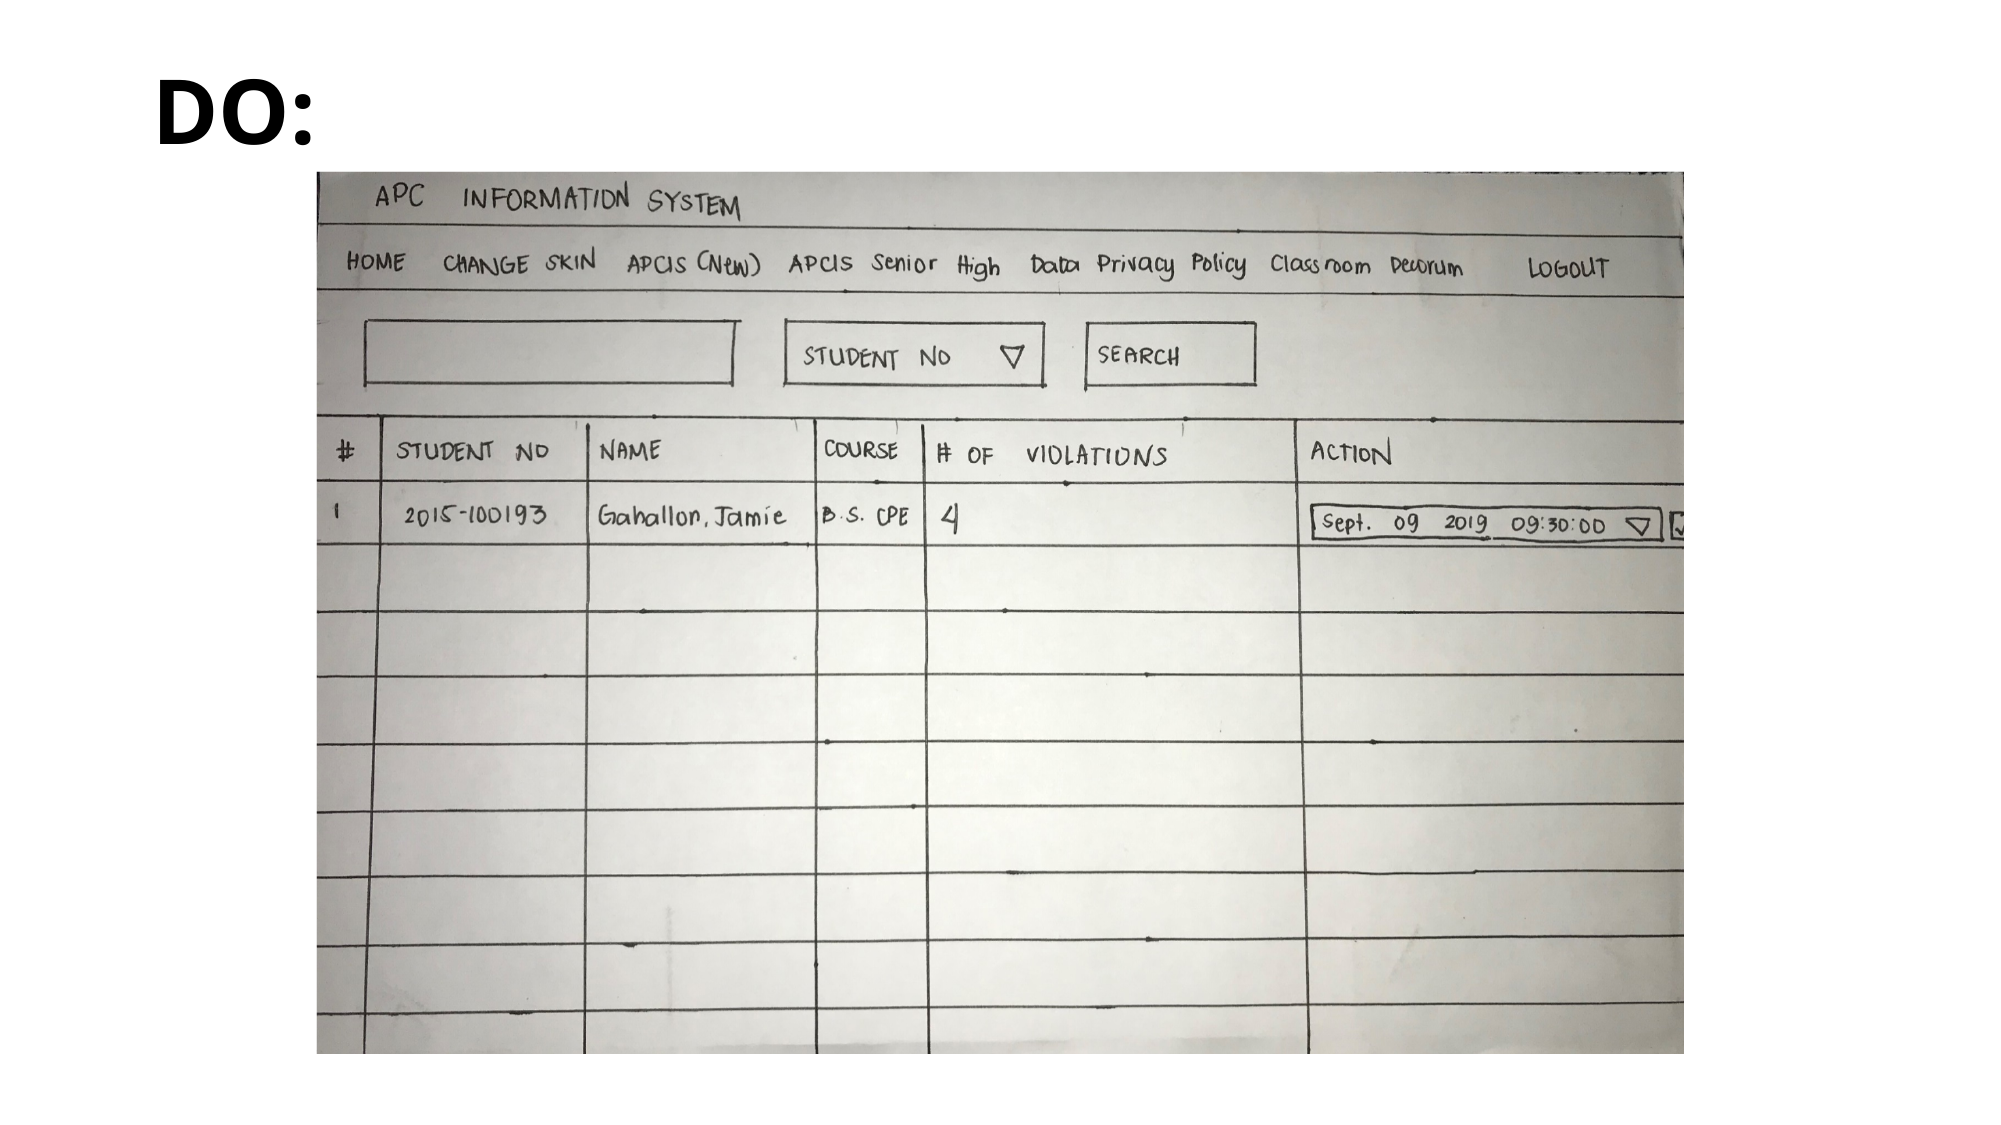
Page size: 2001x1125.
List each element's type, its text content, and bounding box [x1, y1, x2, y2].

picture [1441, 173, 1683, 1054]
title DO: [137, 59, 559, 172]
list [559, 0, 1441, 1125]
picture [318, 173, 559, 1054]
